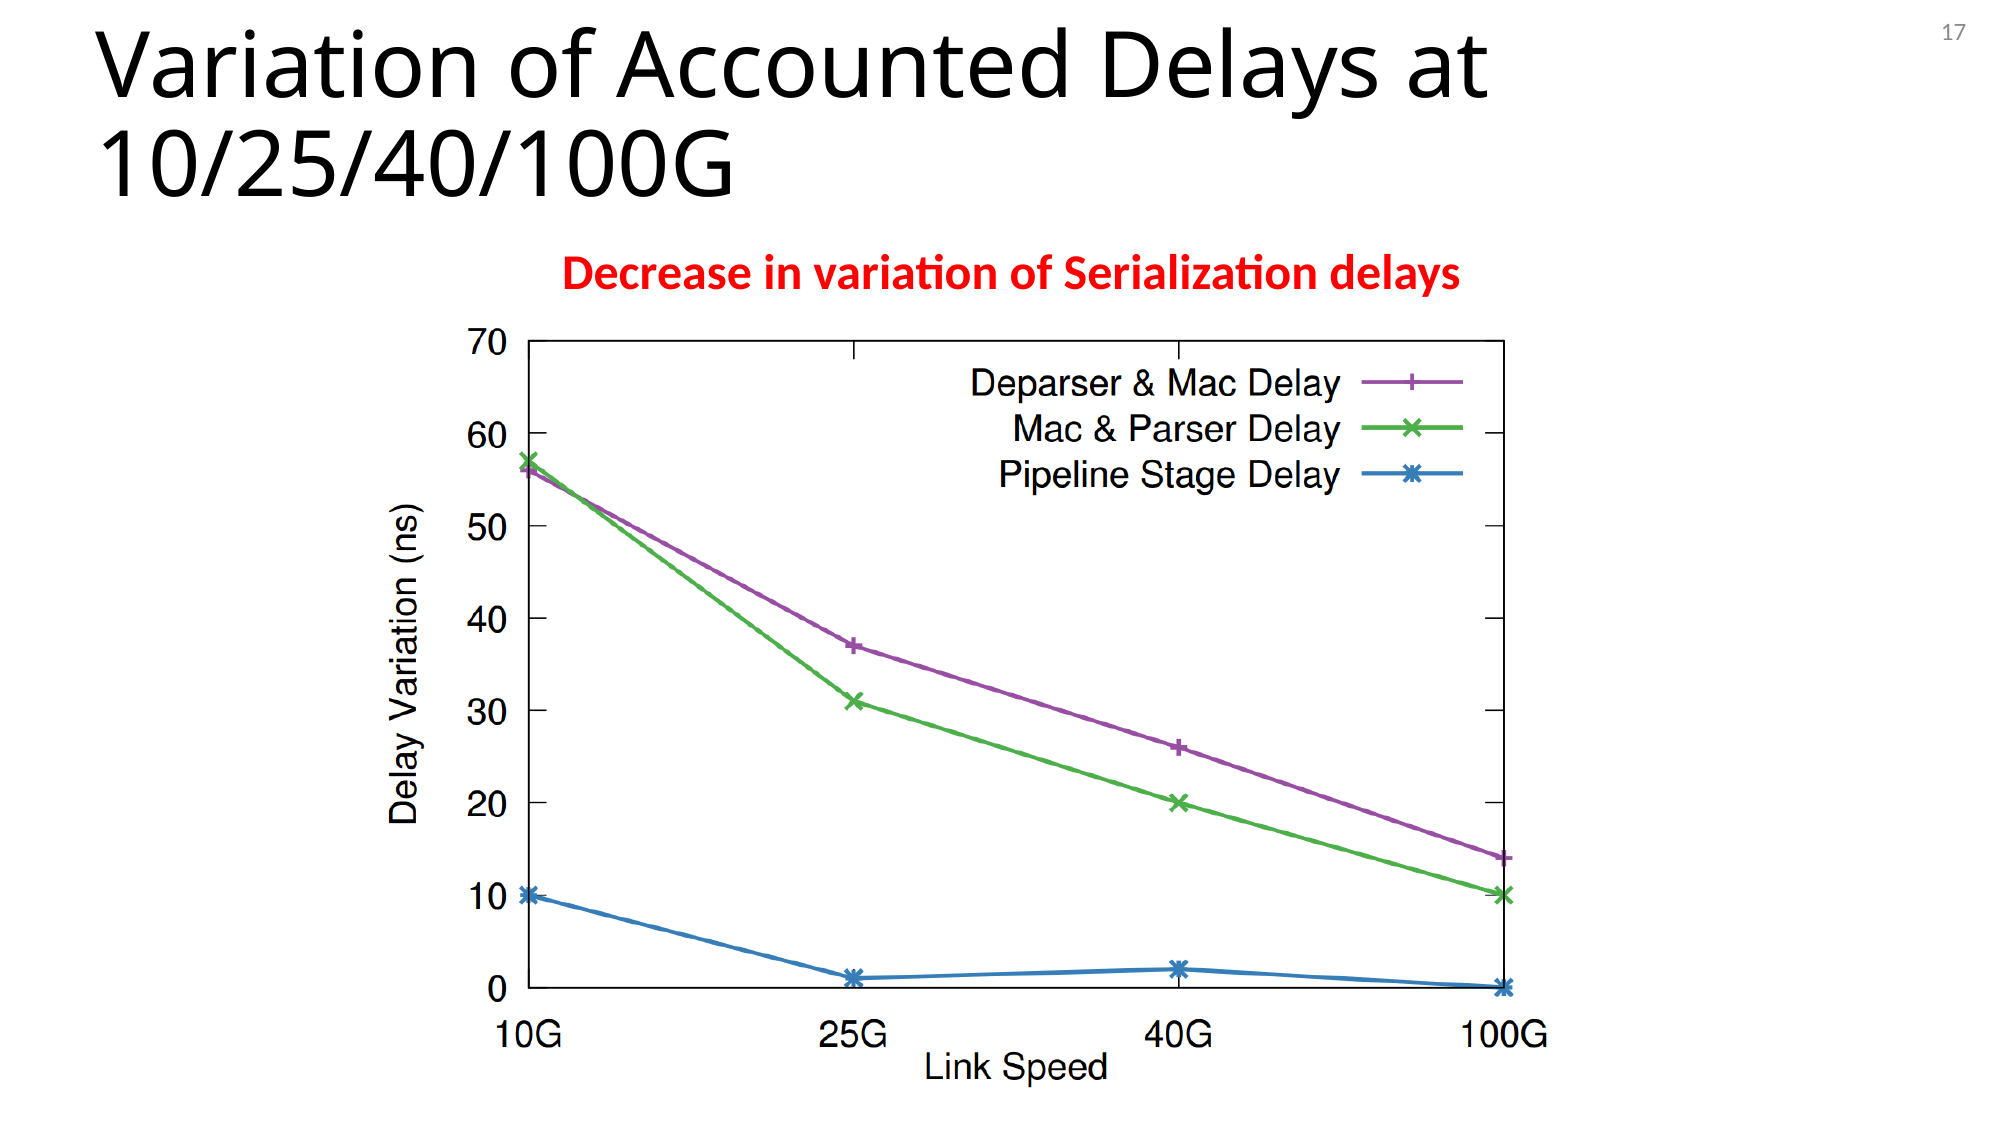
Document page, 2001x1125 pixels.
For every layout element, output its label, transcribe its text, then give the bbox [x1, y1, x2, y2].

title Variation of Accounted Delays at 10/25/40/100G [80, 8, 2000, 226]
text_box Decrease in variation of Serialization delays [547, 231, 1611, 307]
picture [374, 305, 1557, 1091]
slide_number 17 [1531, 0, 1982, 61]
